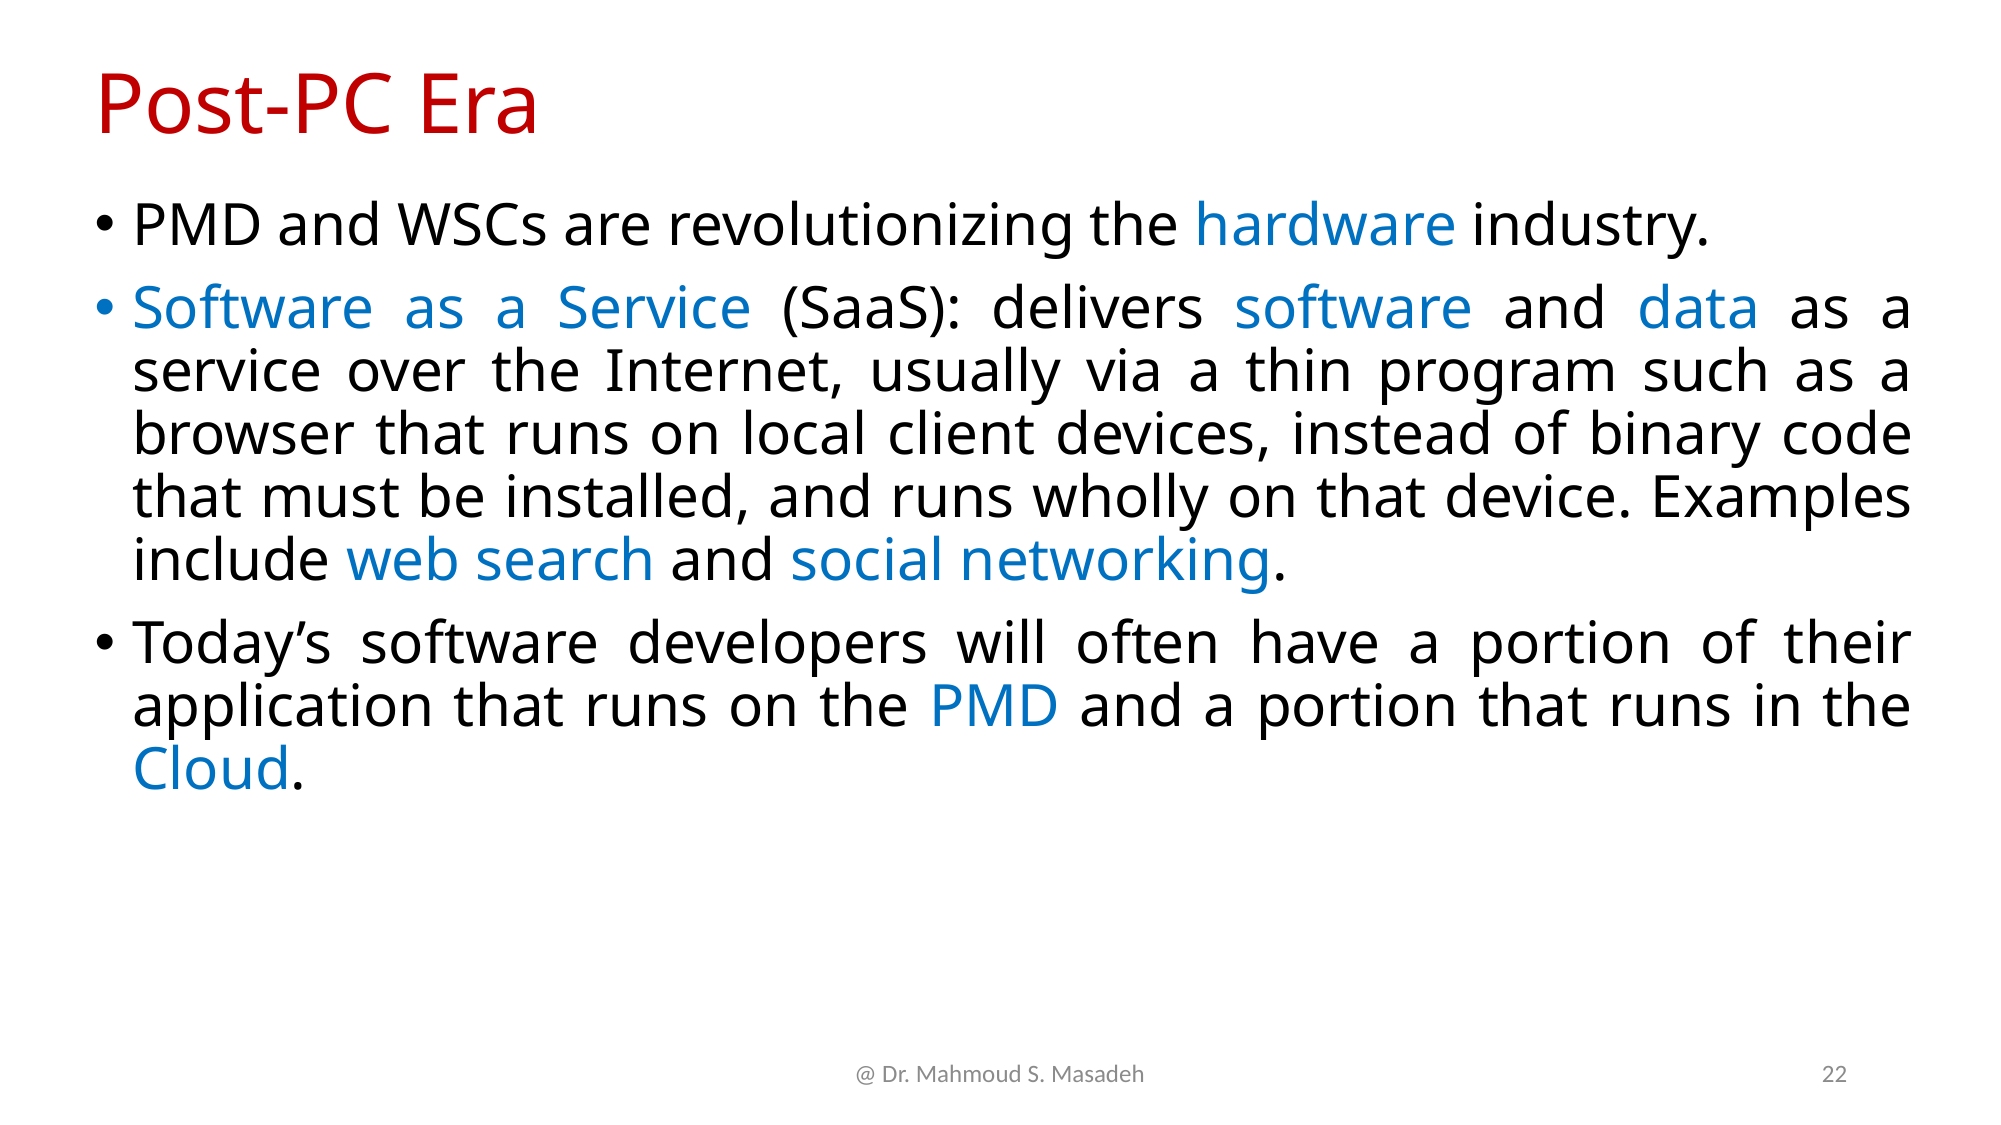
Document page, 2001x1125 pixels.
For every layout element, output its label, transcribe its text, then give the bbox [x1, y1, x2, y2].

title Post-PC Era [79, 59, 1929, 154]
slide_number 22 [1412, 1042, 1863, 1103]
footer @ Dr. Mahmoud S. Masadeh [662, 1042, 1338, 1103]
list PMD and WSCs are revolutionizing the hardware industry. Software as a Service (SaaS): delivers software and data as a service over the Internet, usually via a thin program such as a browser that runs on local client devices, instead of binary code that must be installed, and runs wholly on that device. Examples include web search and social networking. Today’s software developers will often have a portion of their application that runs on the PMD and a portion that runs in the Cloud. [79, 187, 1929, 1052]
